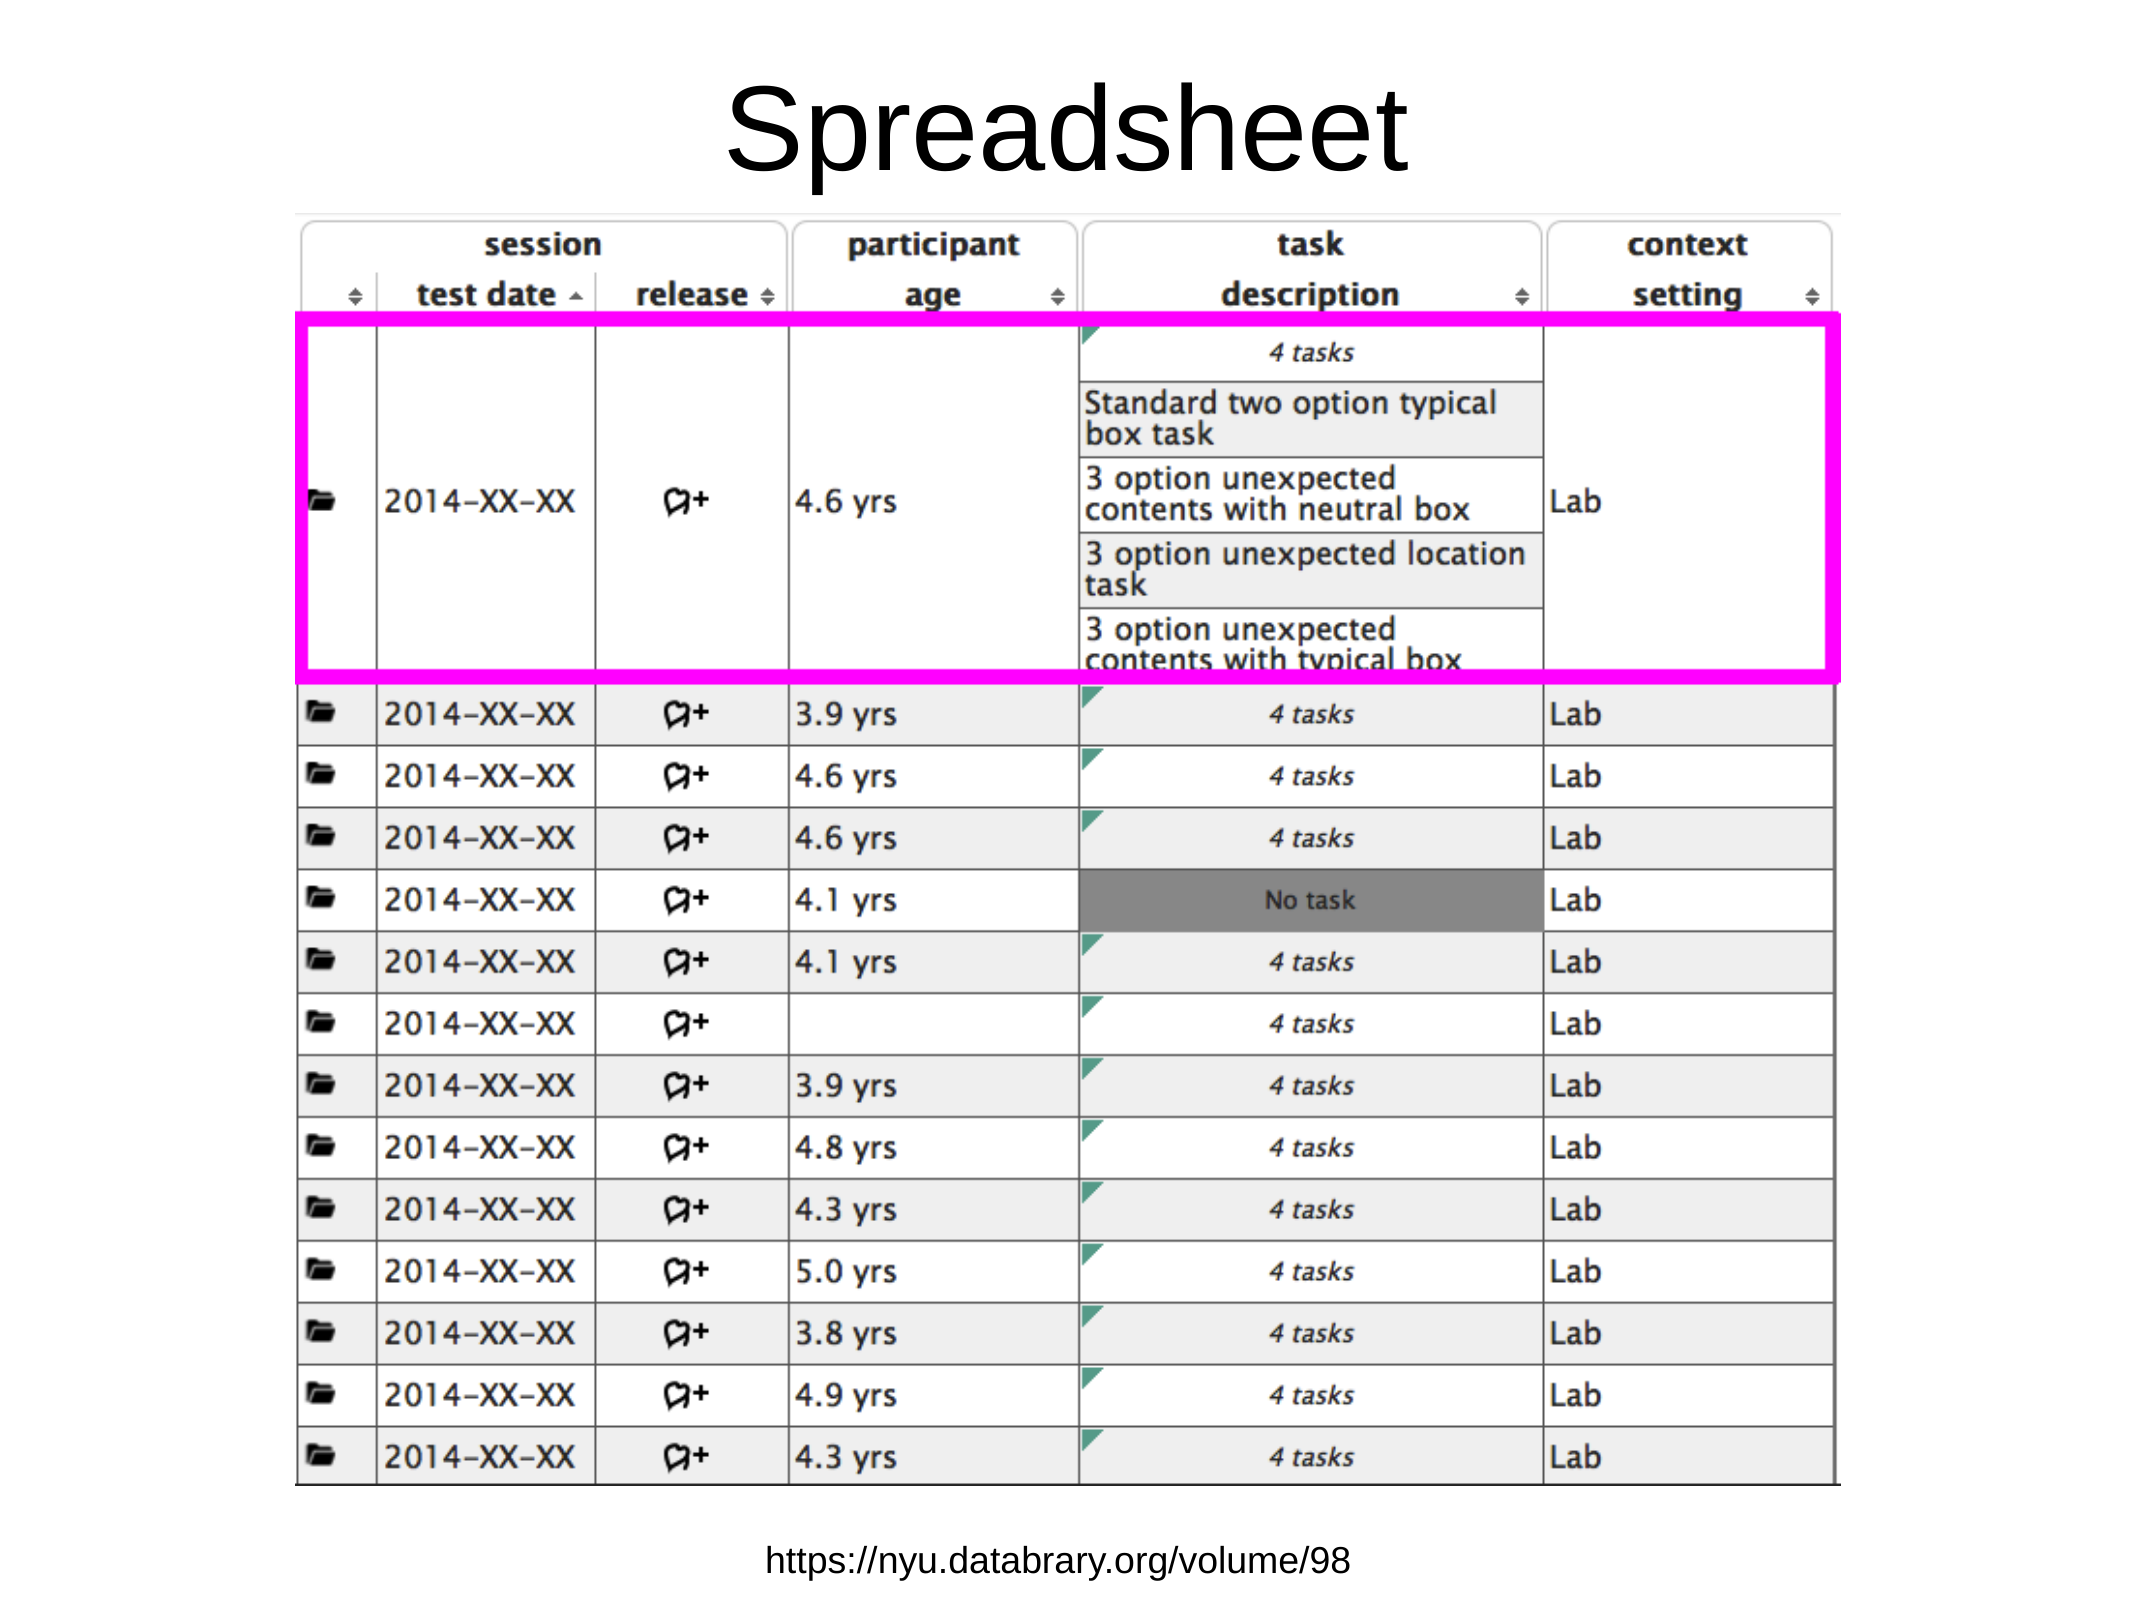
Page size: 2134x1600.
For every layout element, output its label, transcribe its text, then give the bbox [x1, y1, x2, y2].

picture [295, 213, 1841, 1486]
text_box https://nyu.databrary.org/volume/98 [756, 1505, 1375, 1600]
text_box Spreadsheet [20, 35, 2113, 219]
